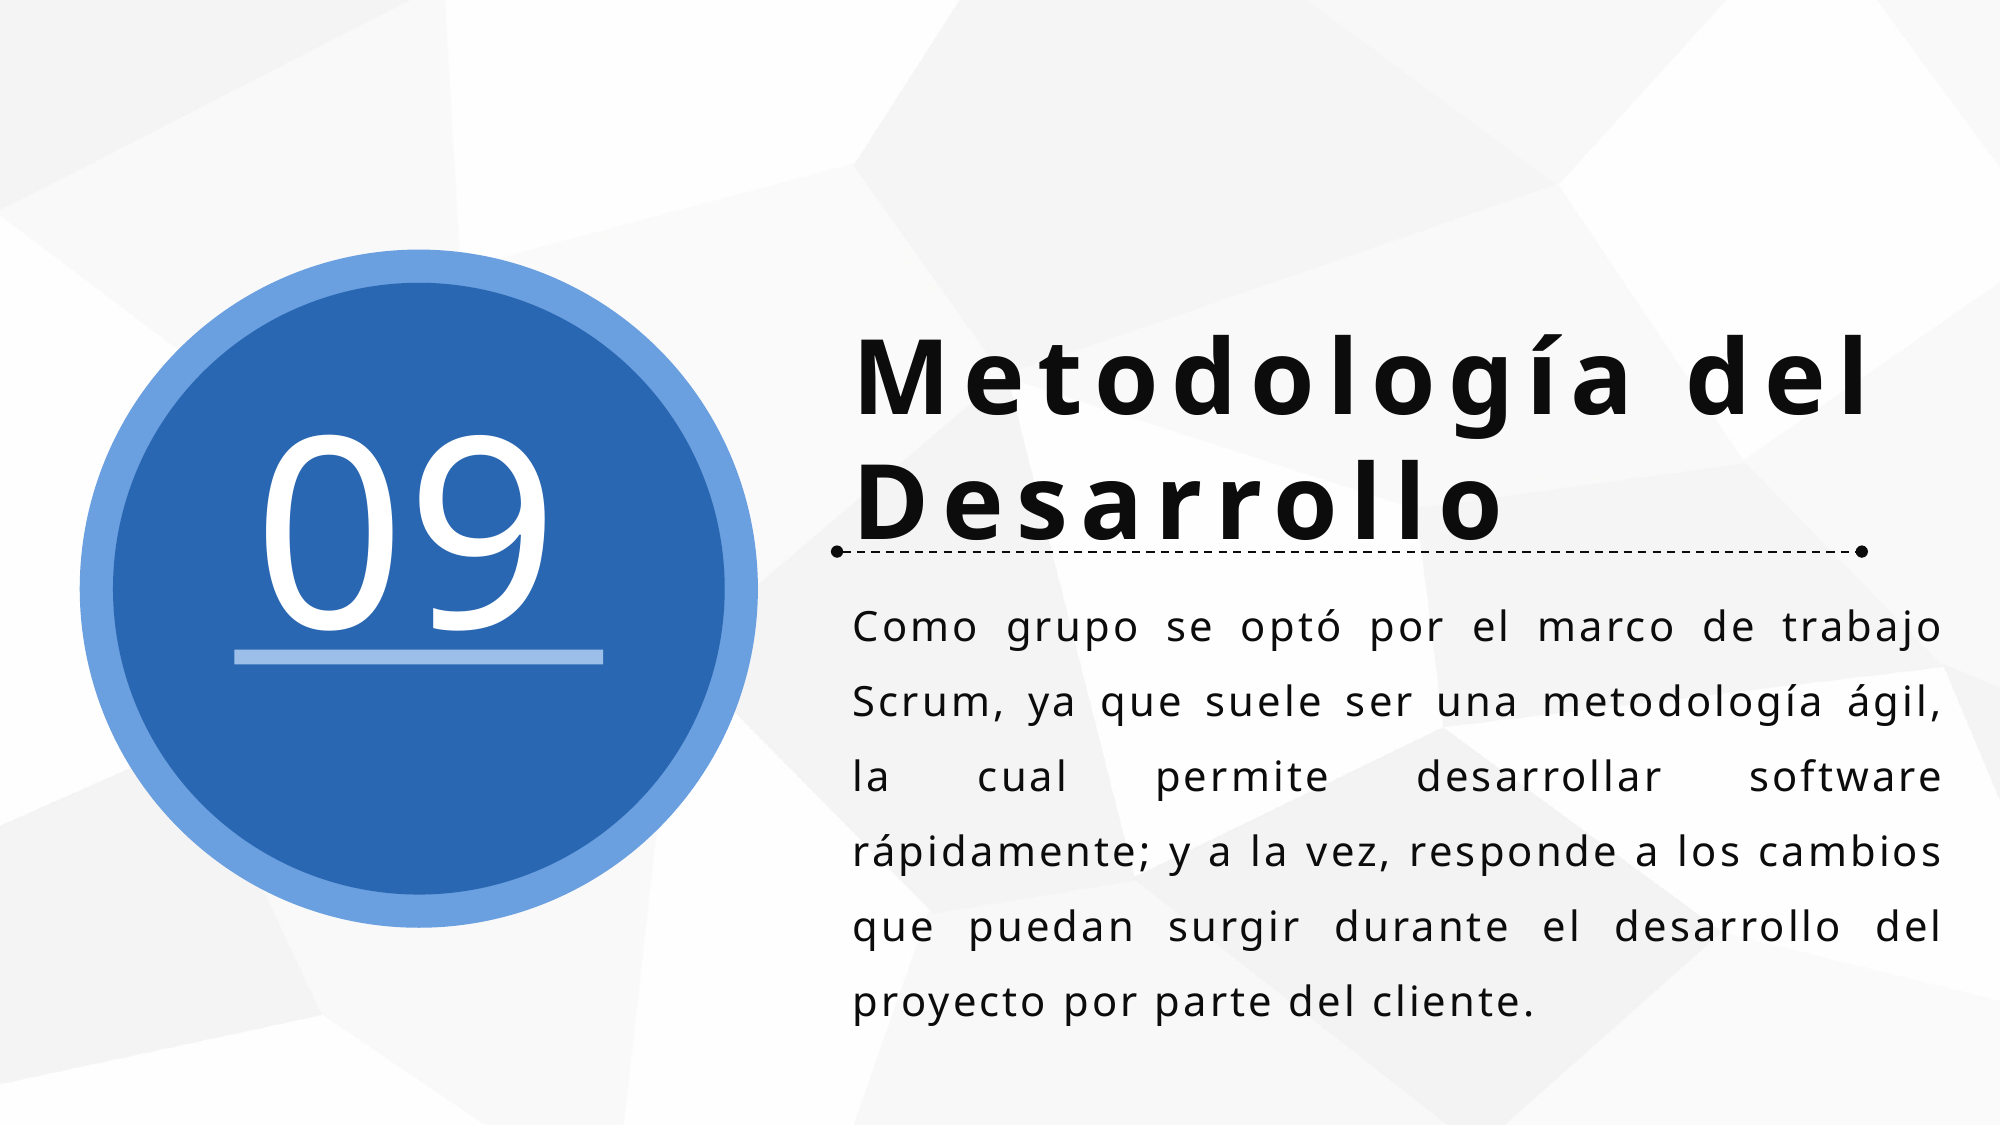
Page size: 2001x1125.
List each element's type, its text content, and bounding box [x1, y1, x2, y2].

list Metodología del Desarrollo [837, 302, 2000, 570]
list 09 [59, 352, 753, 691]
picture [0, 0, 2001, 1125]
list Como grupo se optó por el marco de trabajo Scrum, ya que suele ser una metodología ágil, la cual permite desarrollar software rápidamente; y a la vez, responde a los cambios que puedan surgir durante el desarrollo del proyecto por parte del cliente. [837, 570, 1961, 1125]
